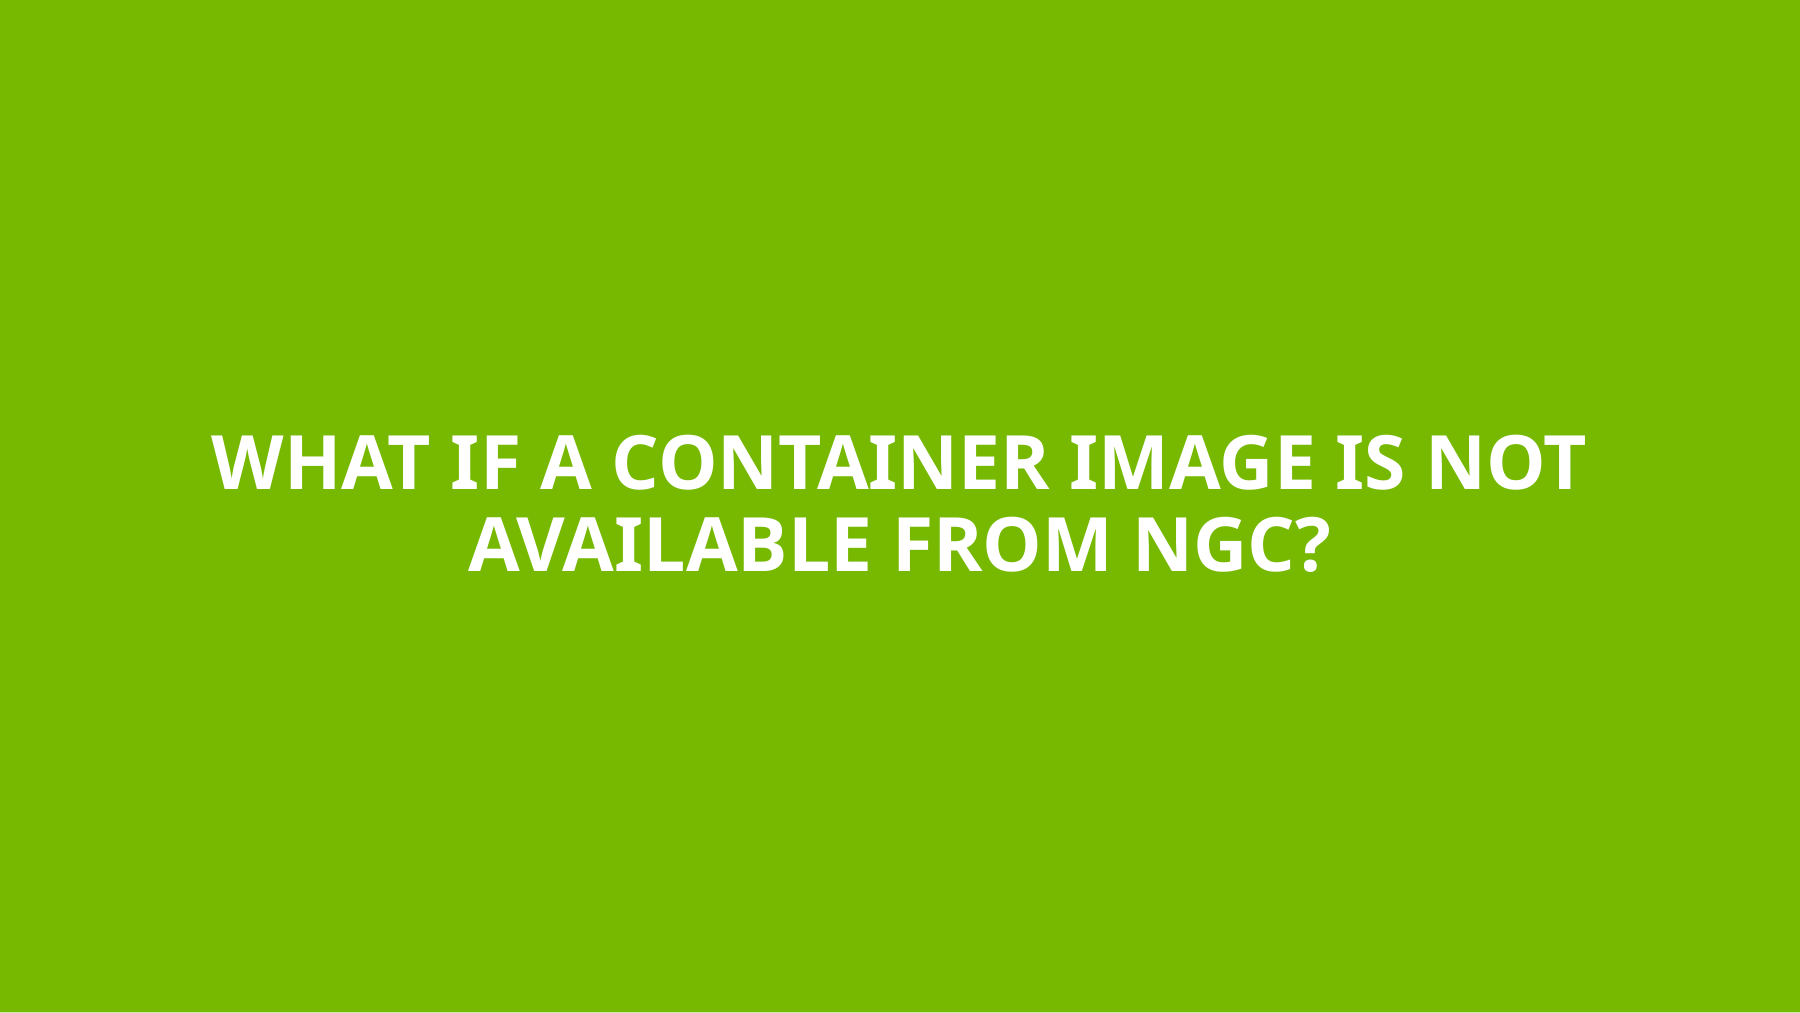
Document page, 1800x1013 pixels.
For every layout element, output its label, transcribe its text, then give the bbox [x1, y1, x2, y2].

title What if a container image is not available from NGC? [81, 457, 1719, 555]
